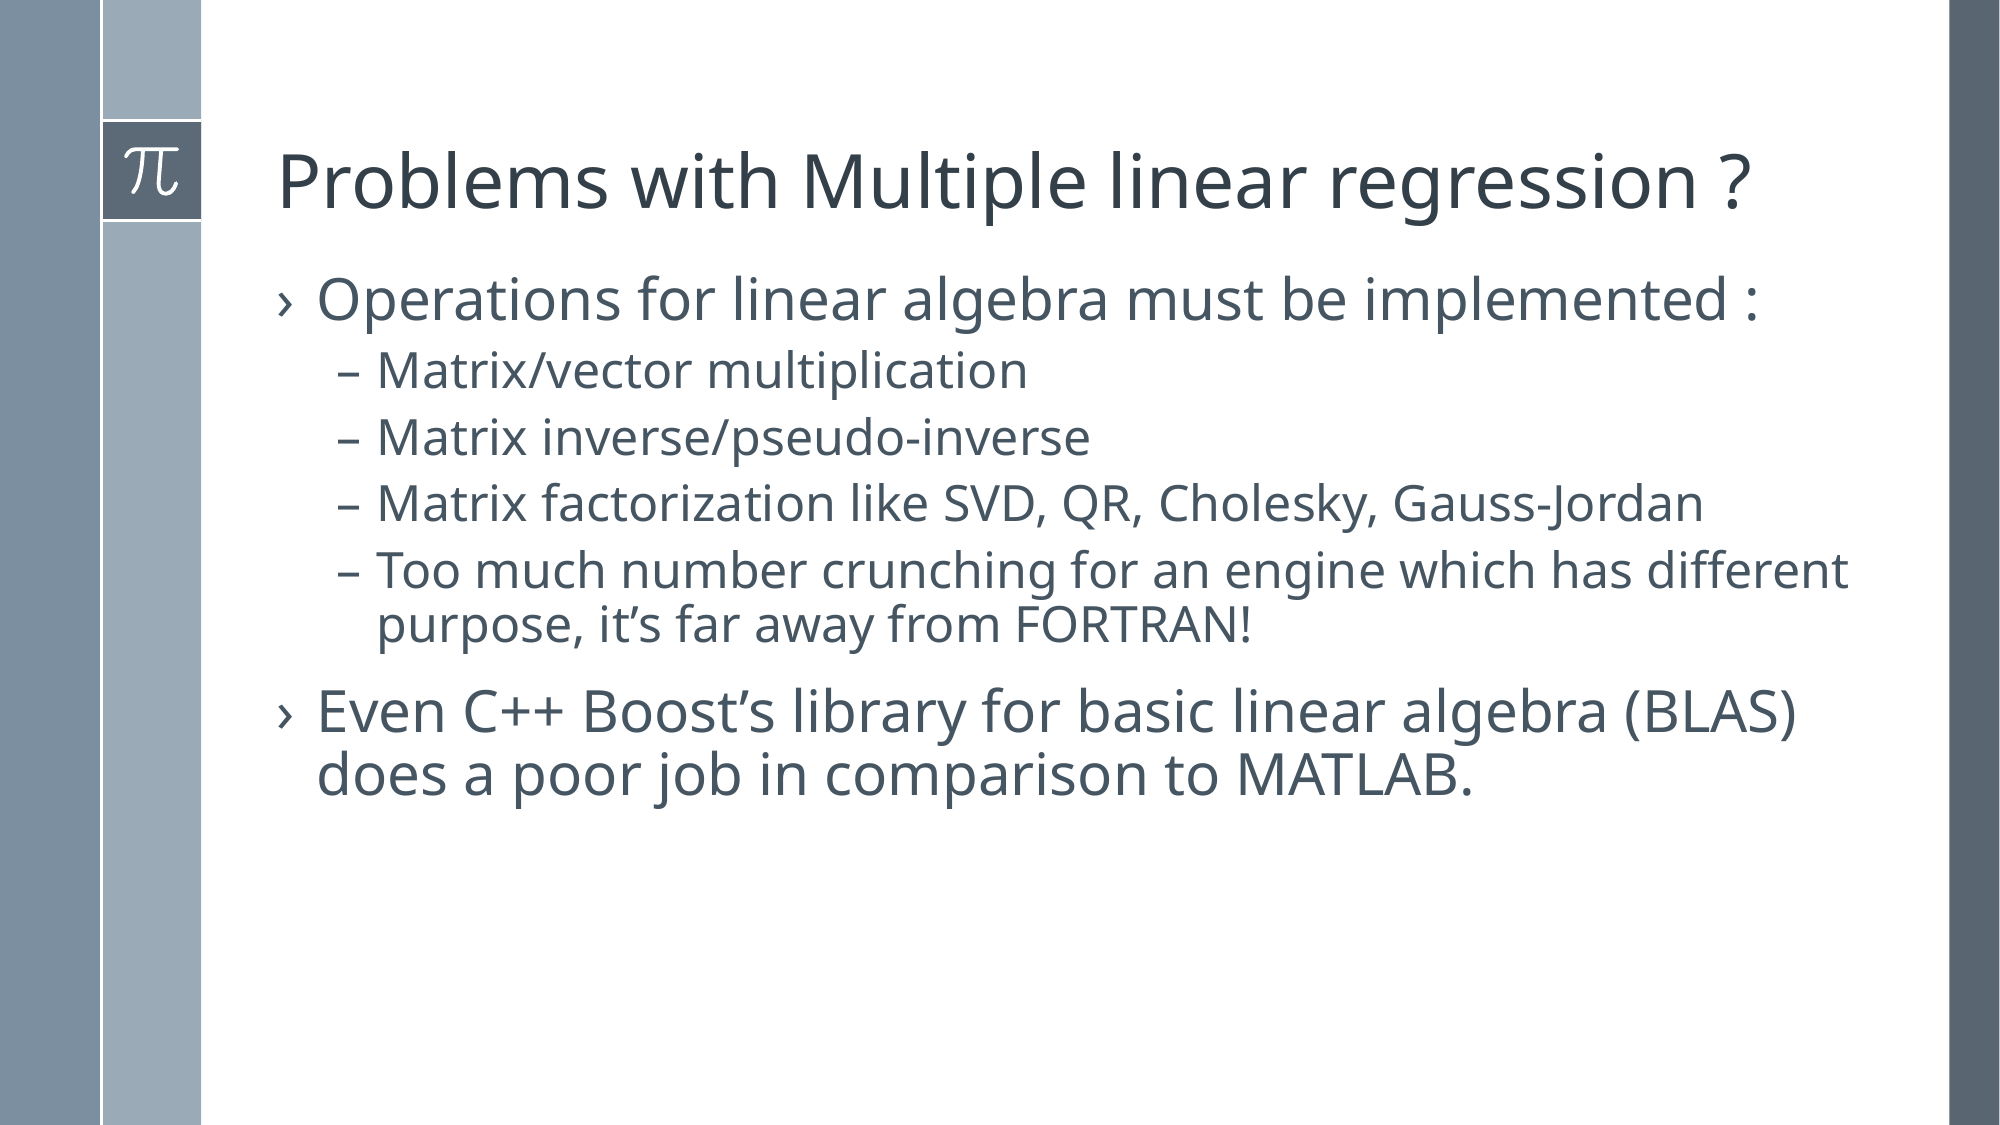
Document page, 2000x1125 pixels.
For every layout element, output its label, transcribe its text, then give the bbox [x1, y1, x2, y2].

title Problems with Multiple linear regression ? [261, 29, 1867, 233]
list Operations for linear algebra must be implemented : Matrix/vector multiplication Matrix inverse/pseudo-inverse Matrix factorization like SVD, QR, Cholesky, Gauss-Jordan Too much number crunching for an engine which has different purpose, it’s far away from FORTRAN! Even C++ Boost’s library for basic linear algebra (BLAS) does a poor job in comparison to MATLAB. [261, 262, 1867, 1013]
